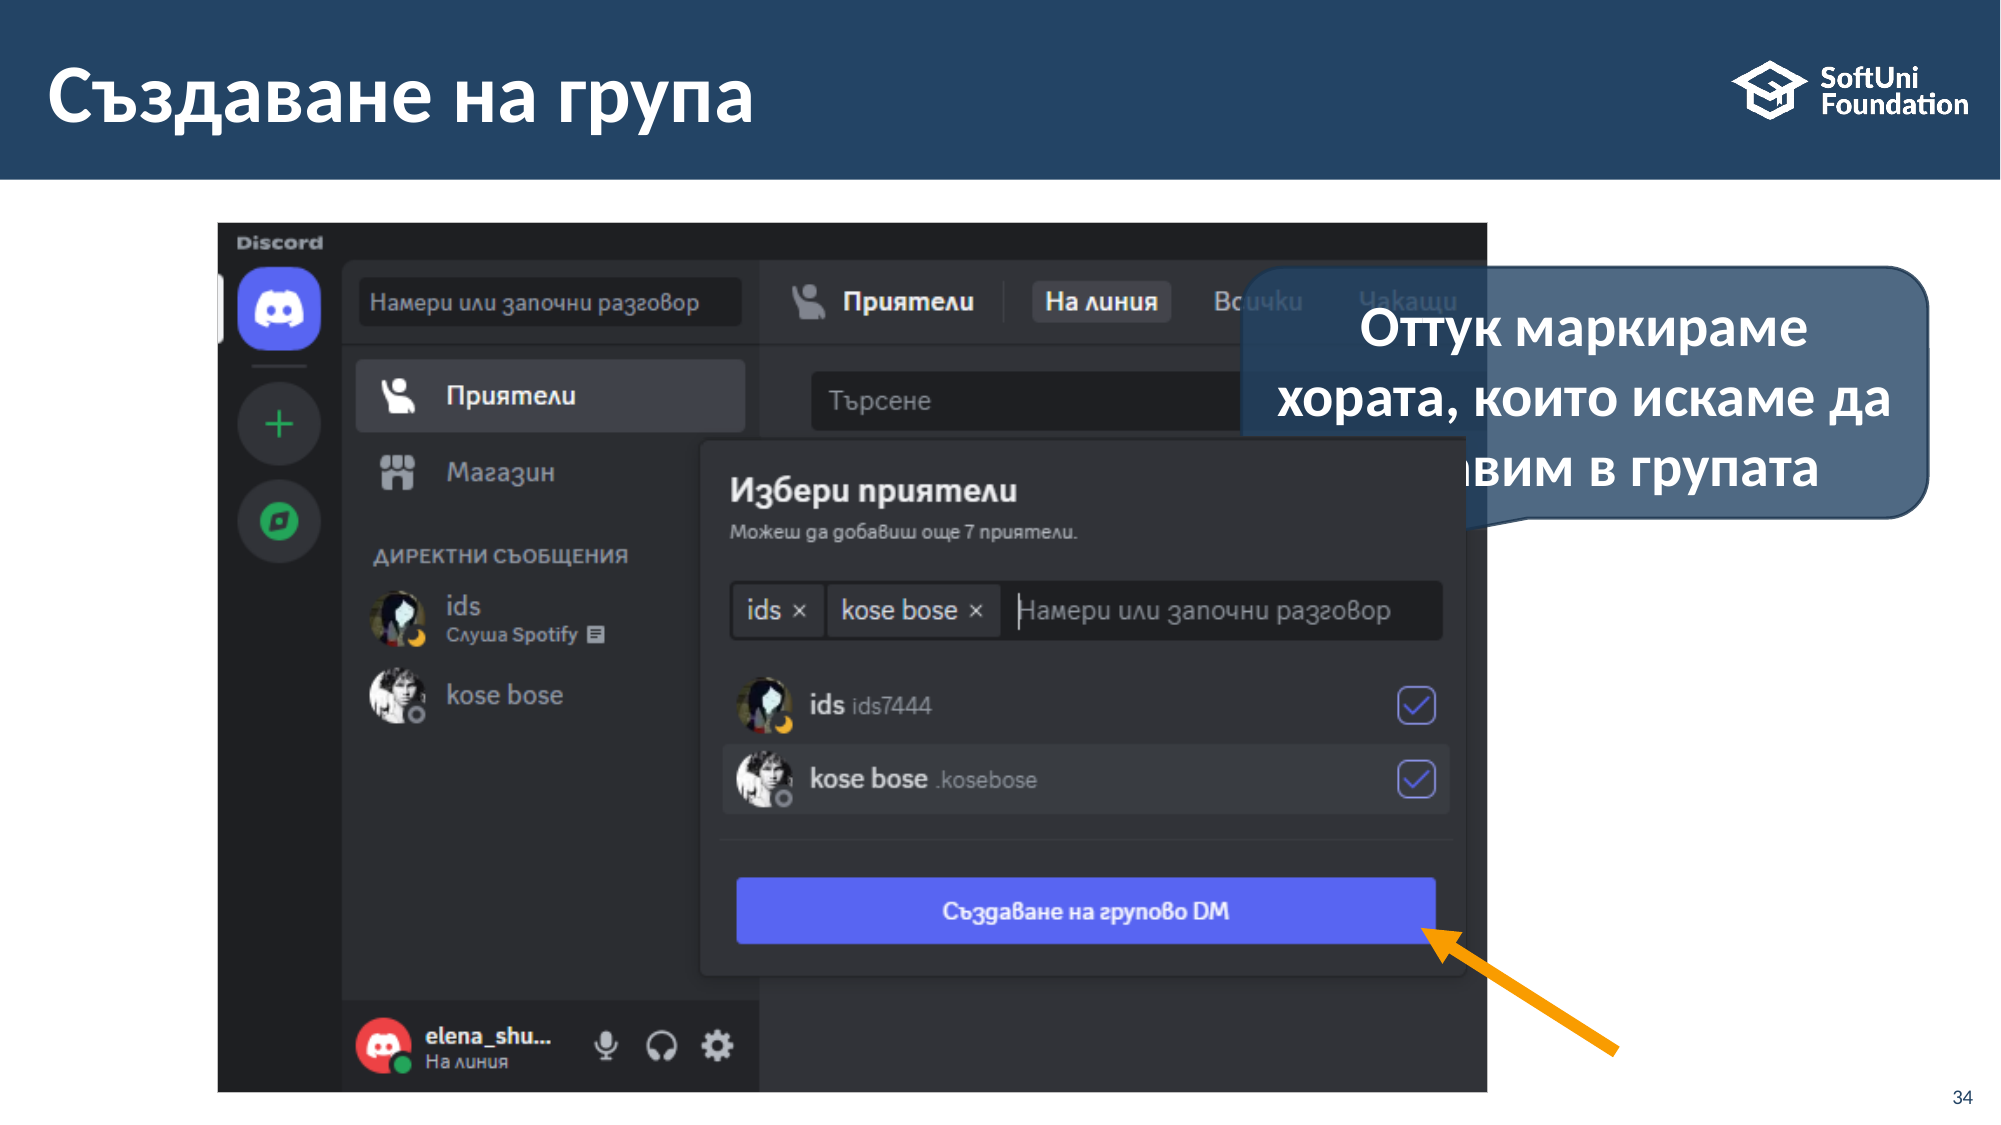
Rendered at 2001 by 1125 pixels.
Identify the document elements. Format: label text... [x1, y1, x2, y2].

slide_number 34 [1927, 1067, 1989, 1117]
picture [217, 222, 1488, 1093]
picture [1731, 60, 1968, 120]
title Създаване на група [31, 16, 1716, 162]
text_box Оттук маркираме хората, които искаме да добавим в групата [1492, 265, 1931, 527]
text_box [1420, 927, 1617, 1053]
